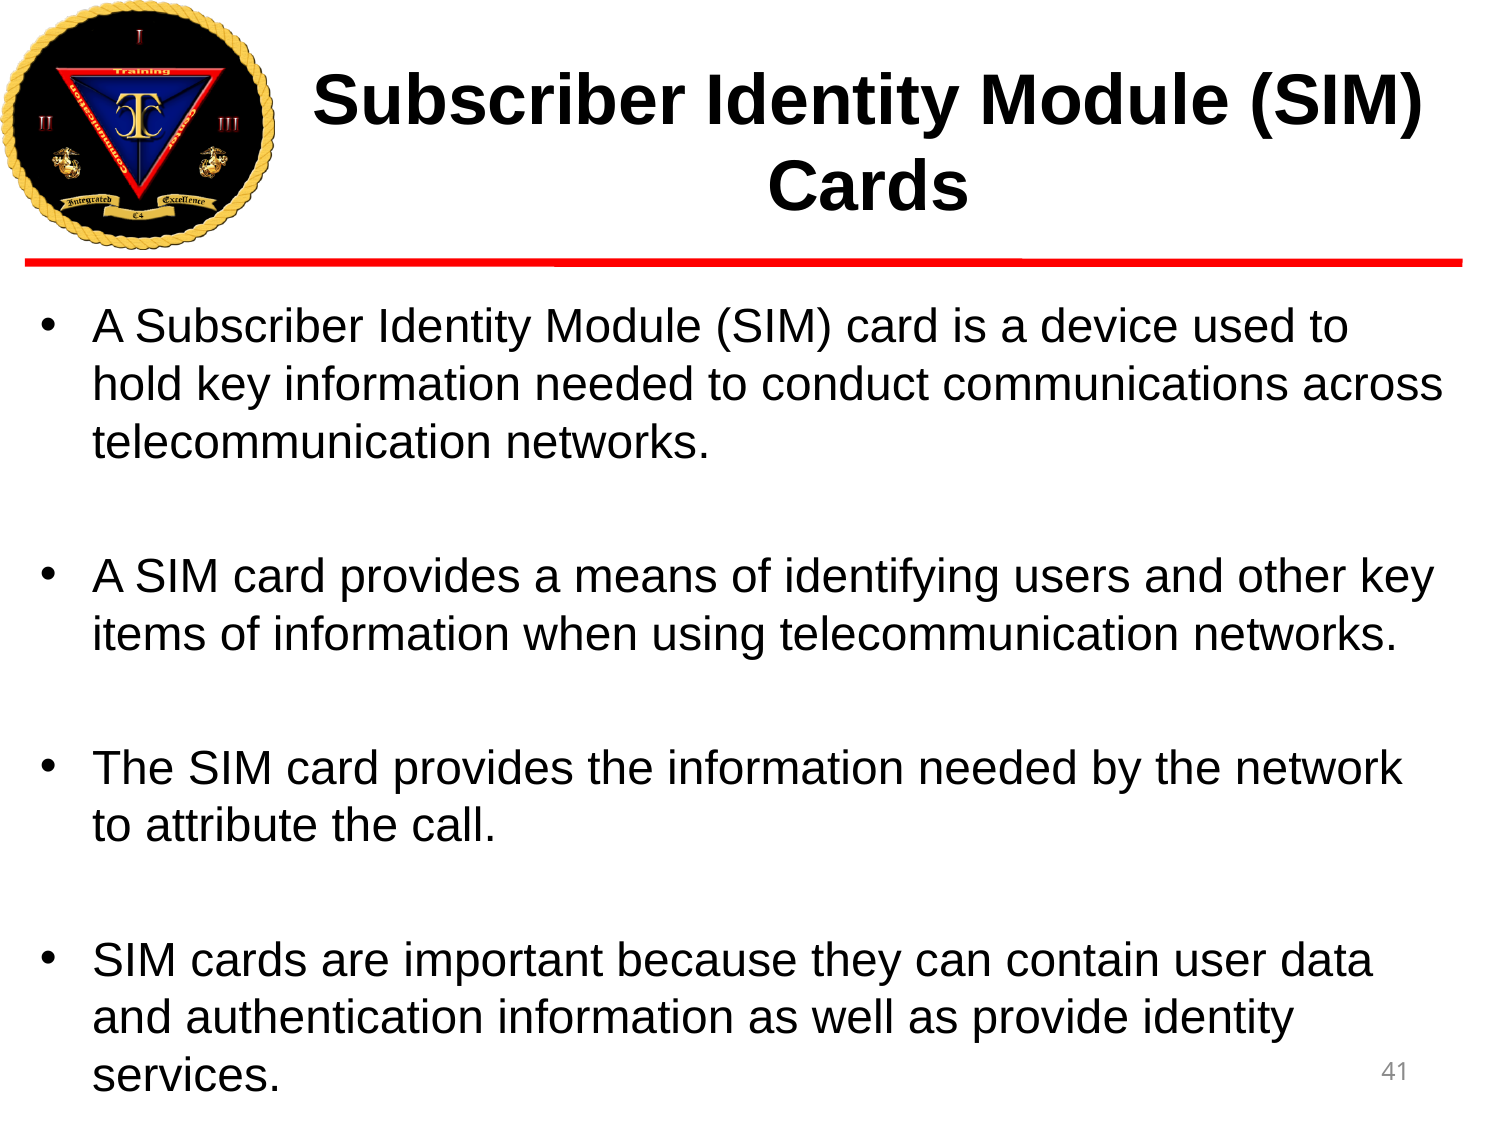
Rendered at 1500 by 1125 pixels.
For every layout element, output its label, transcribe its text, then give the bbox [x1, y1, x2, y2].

title Subscriber Identity Module (SIM) Cards [274, 44, 1463, 233]
slide_number 41 [1074, 1042, 1425, 1103]
list A Subscriber Identity Module (SIM) card is a device used to hold key information needed to conduct communications across telecommunication networks. A SIM card provides a means of identifying users and other key items of information when using telecommunication networks. The SIM card provides the information needed by the network to attribute the call. SIM cards are important because they can contain user data and authentication information as well as provide identity services. [24, 287, 1463, 1125]
picture [0, 0, 275, 250]
